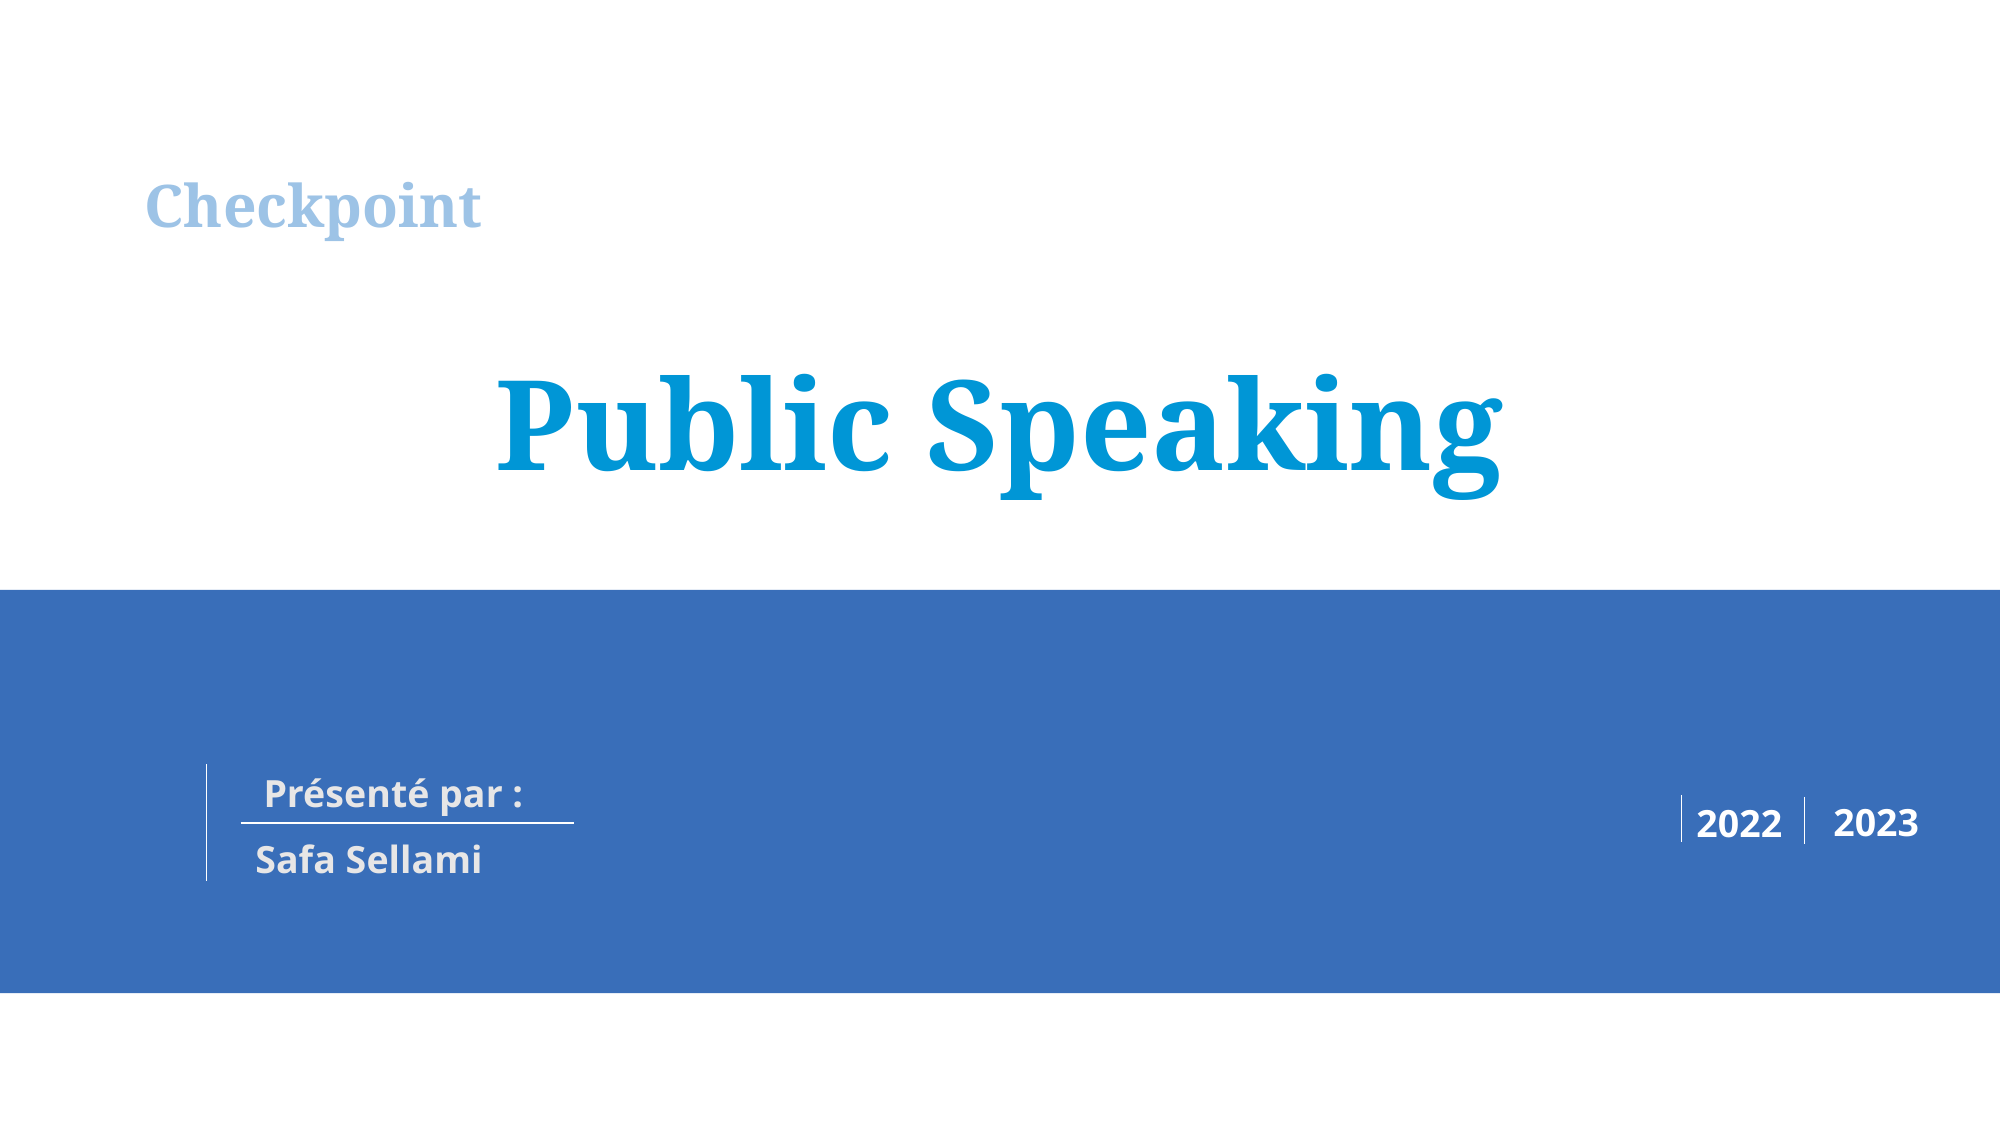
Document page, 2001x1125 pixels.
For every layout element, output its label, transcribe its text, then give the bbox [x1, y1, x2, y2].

title Checkpoint [129, 120, 1869, 506]
text_box 2022 [1681, 792, 1806, 898]
text_box [0, 589, 2000, 994]
text_box 2023 [1818, 791, 1942, 897]
text_box Présenté par : [248, 762, 539, 822]
text_box Public Speaking [249, 184, 1750, 506]
text_box Safa Sellami [240, 829, 505, 889]
